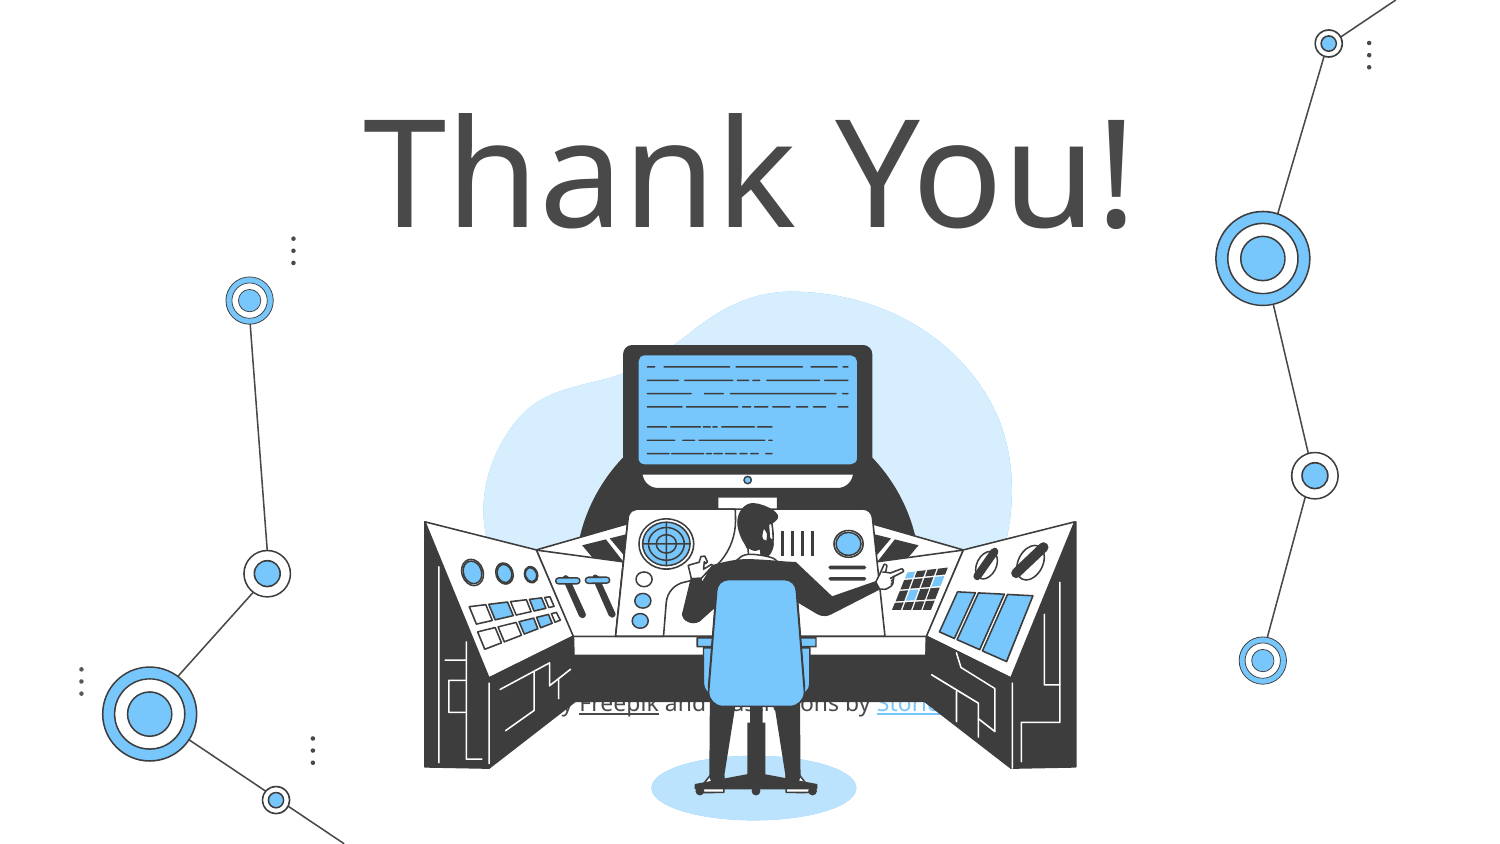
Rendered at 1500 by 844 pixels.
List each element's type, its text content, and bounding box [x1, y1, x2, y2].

title Thank You! [345, 63, 1156, 241]
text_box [423, 291, 1077, 821]
